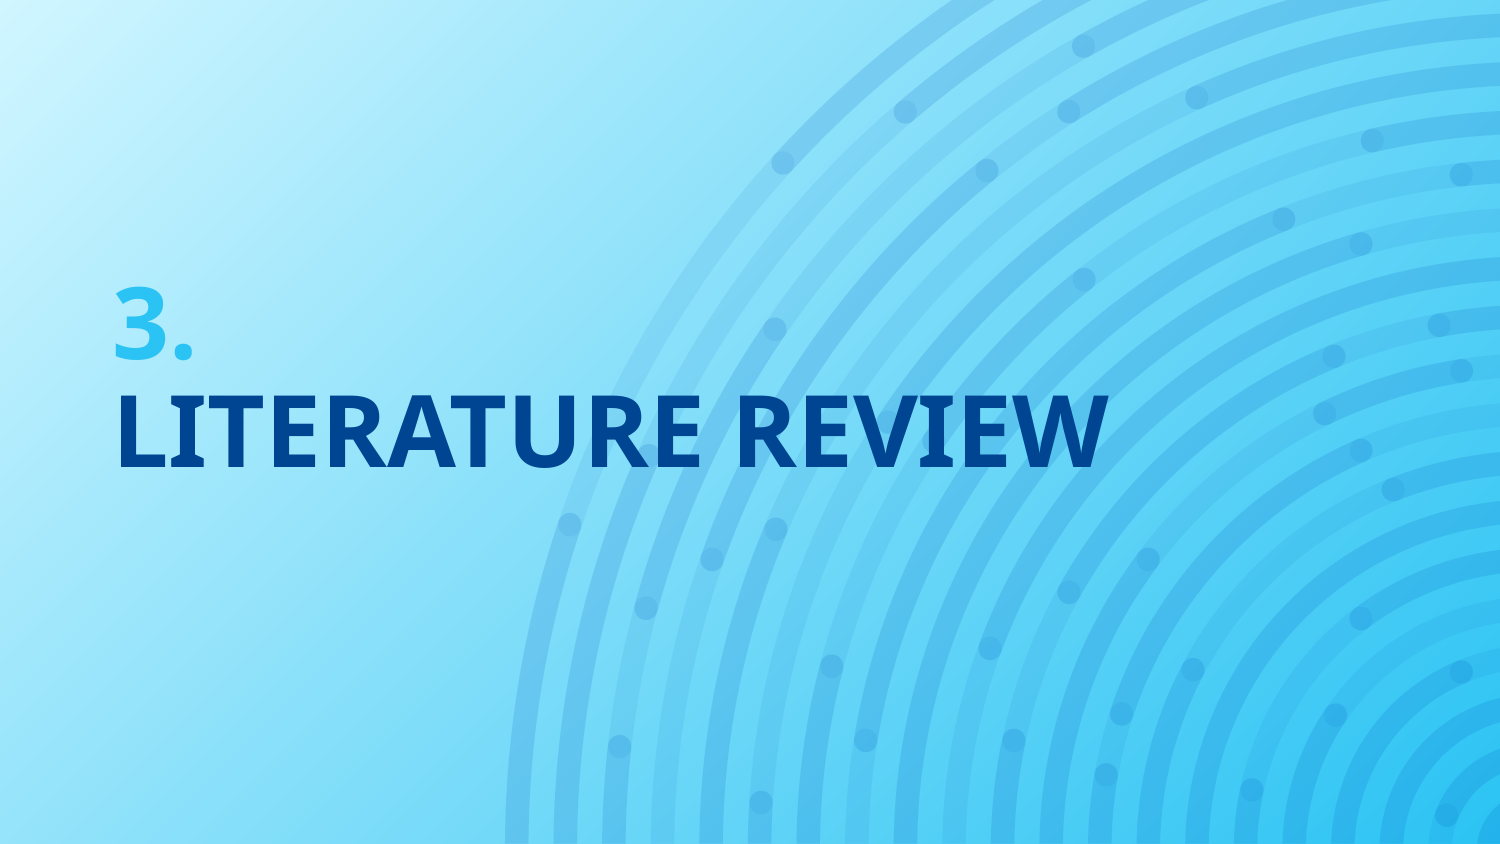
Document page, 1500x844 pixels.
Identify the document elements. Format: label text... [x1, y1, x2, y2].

title 3. LITERATURE REVIEW [112, 273, 1388, 489]
